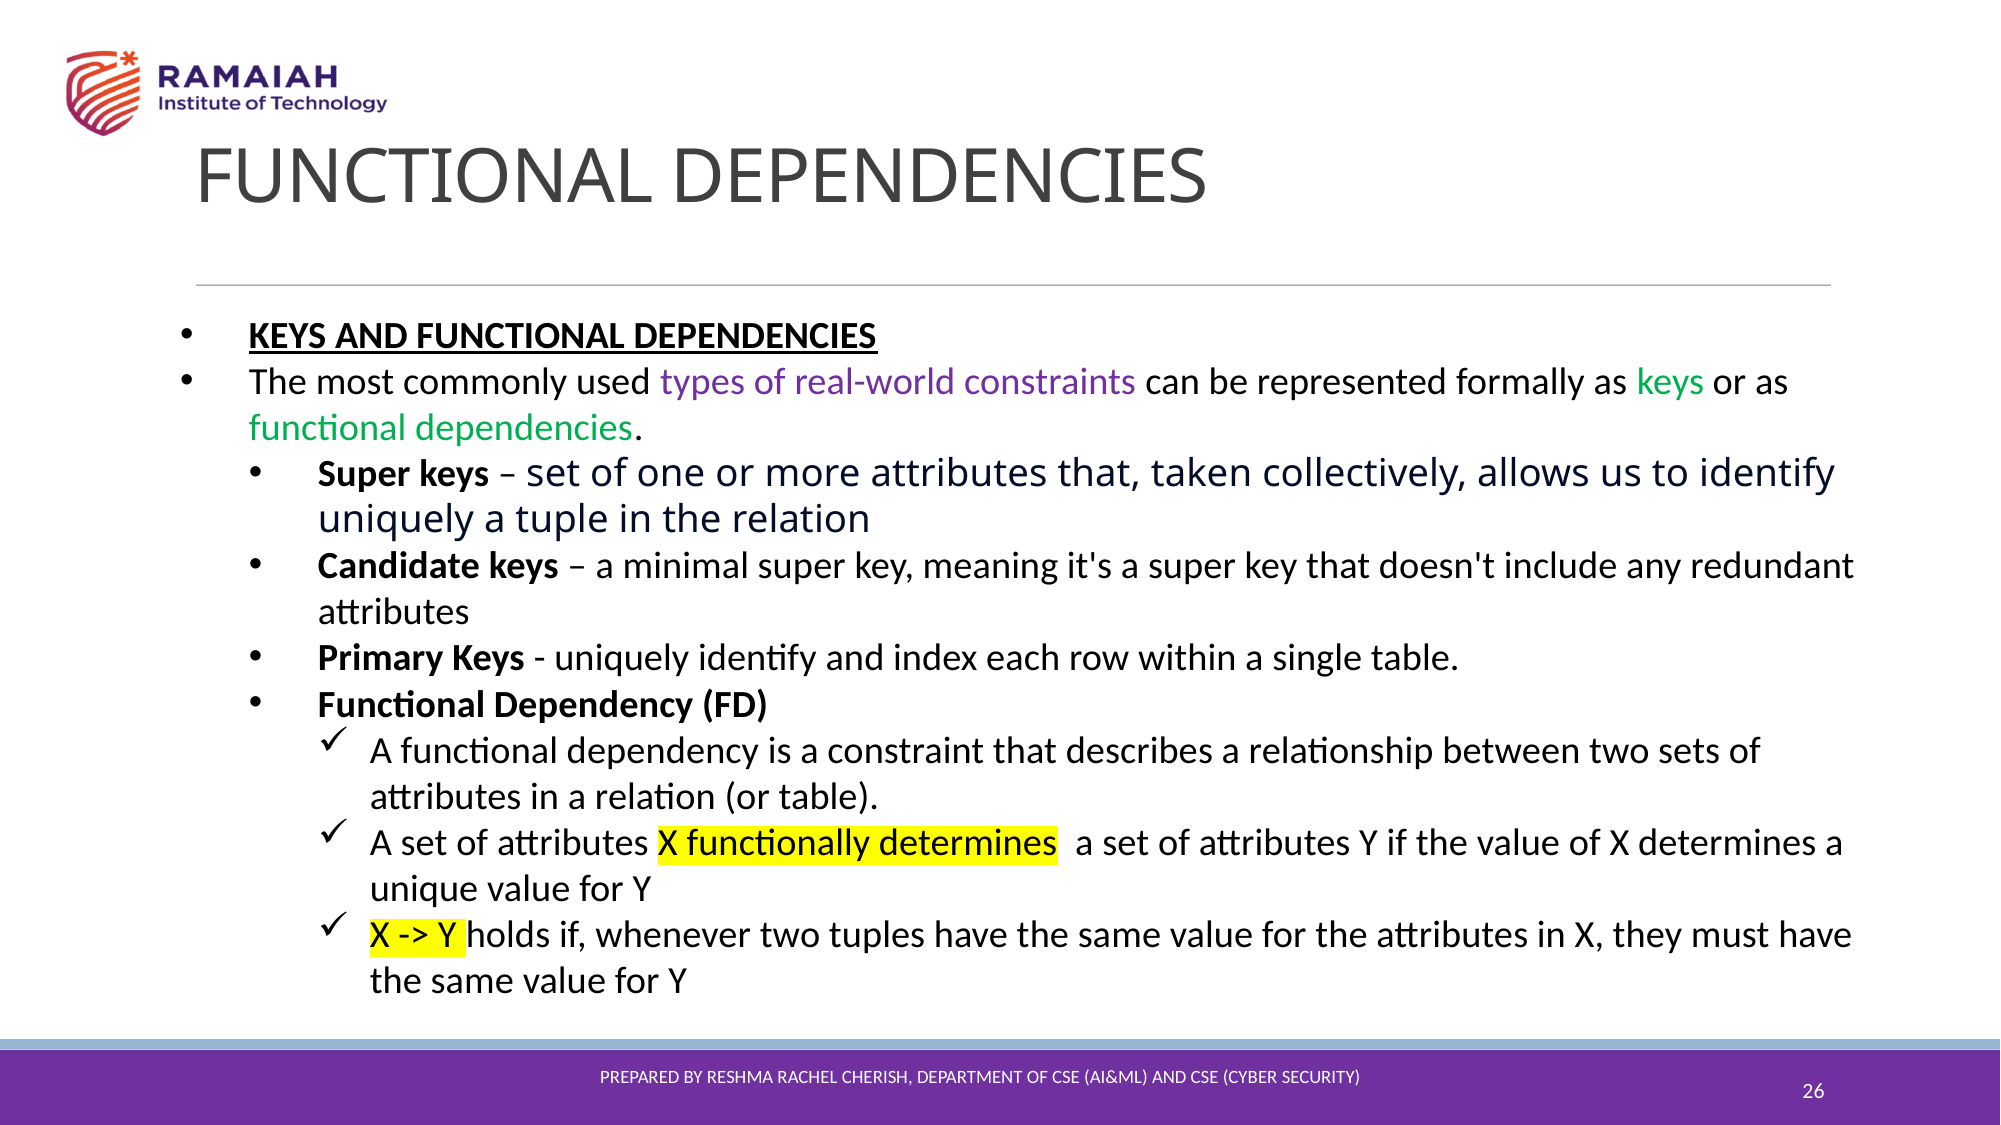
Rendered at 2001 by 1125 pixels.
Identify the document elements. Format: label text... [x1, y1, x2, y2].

picture [28, 5, 429, 166]
text_box KEYS AND FUNCTIONAL DEPENDENCIES The most commonly used types of real-world constraints can be represented formally as keys or as functional dependencies. Super keys – set of one or more attributes that, taken collectively, allows us to identify uniquely a tuple in the relation Candidate keys – a minimal super key, meaning it's a super key that doesn't include any redundant attributes Primary Keys - uniquely identify and index each row within a single table. Functional Dependency (FD) A functional dependency is a constraint that describes a relationship between two sets of attributes in a relation (or table). A set of attributes X functionally determines a set of attributes Y if the value of X determines a unique value for Y X -> Y holds if, whenever two tuples have the same value for the attributes in X, they must have the same value for Y [180, 302, 1869, 1015]
text_box 26 [1624, 1059, 1840, 1120]
text_box FUNCTIONAL DEPENDENCIES [180, 142, 1830, 302]
text_box Prepared By reshma Rachel cherish, Department of CSE (ai&ml) and CSE (Cyber security) [584, 1068, 1376, 1125]
